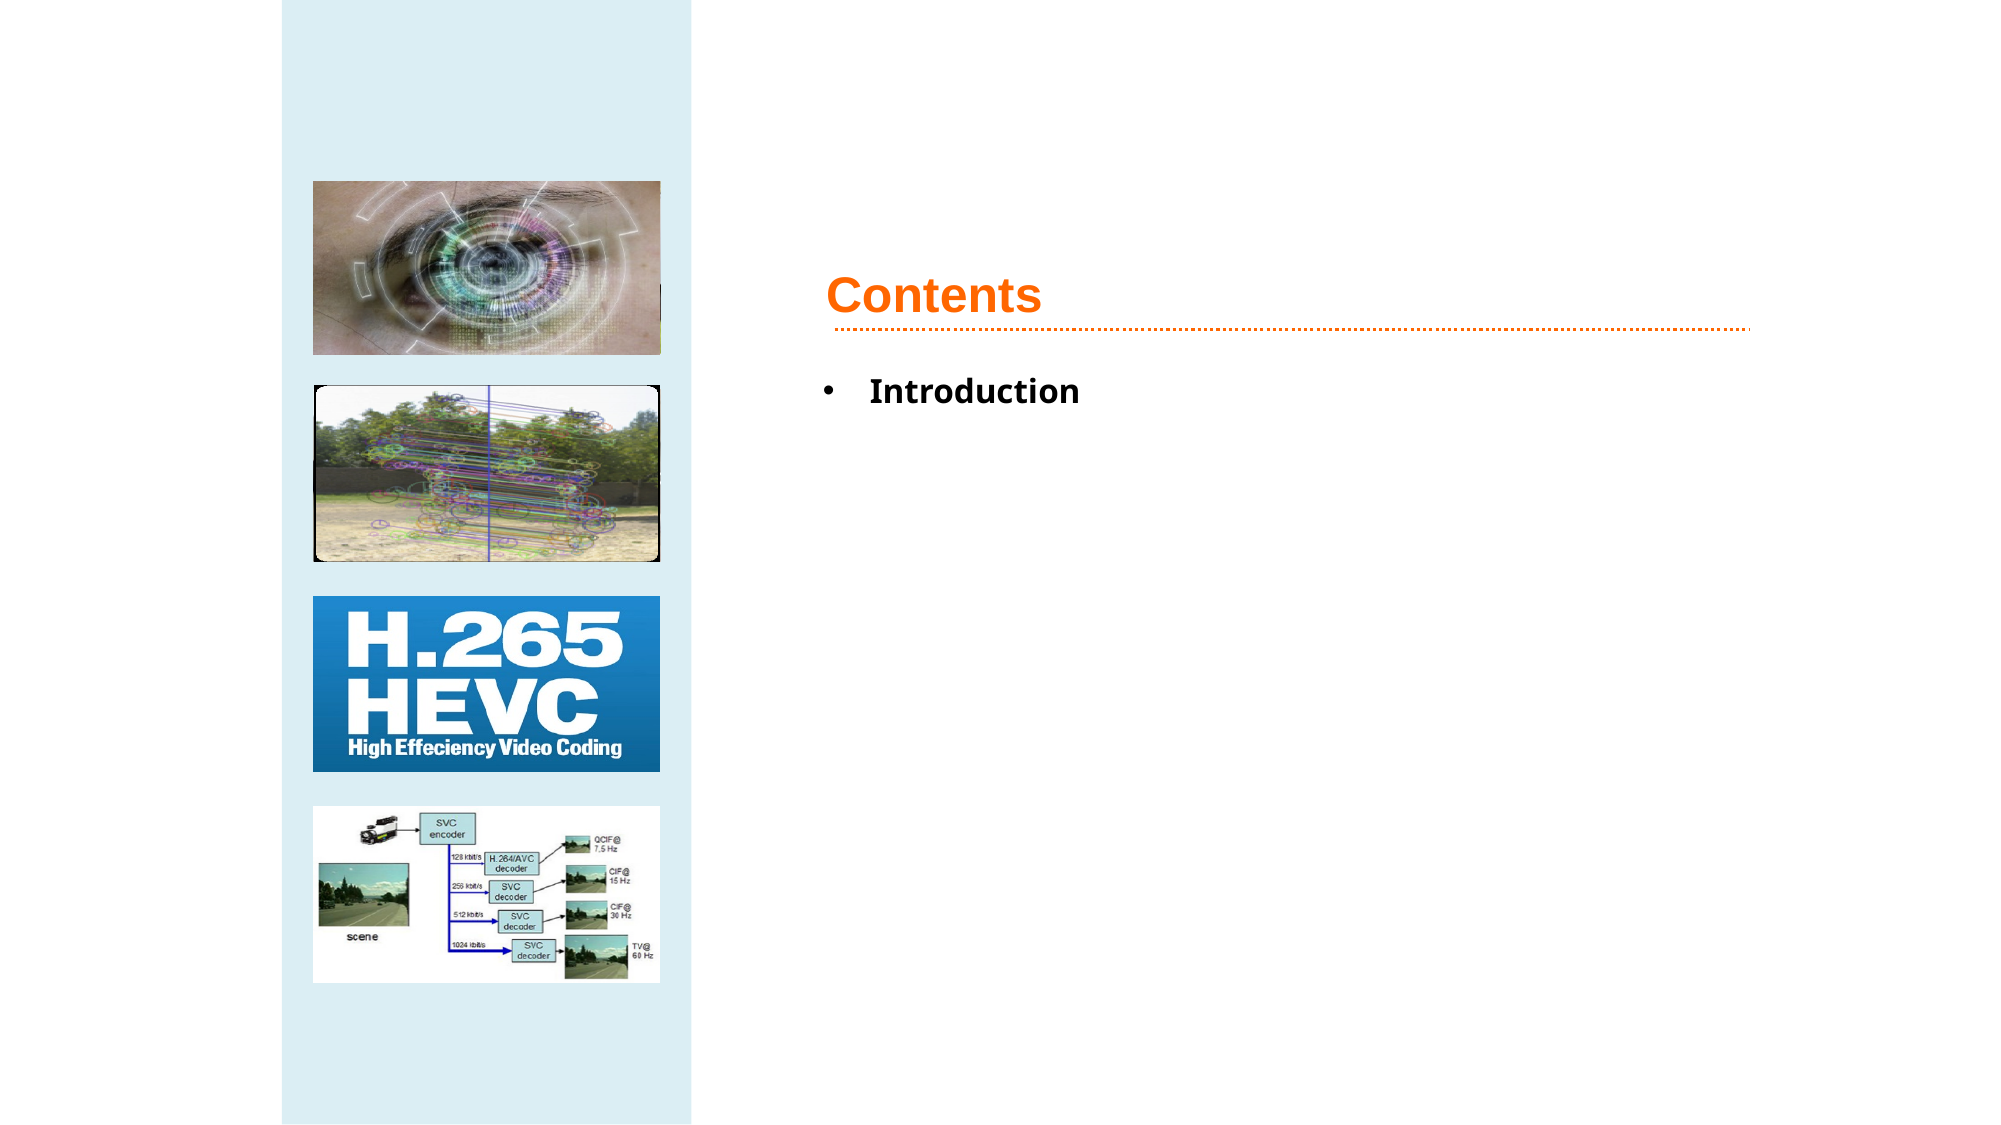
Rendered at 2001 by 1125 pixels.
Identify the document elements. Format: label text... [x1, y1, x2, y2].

picture [313, 181, 661, 355]
picture [313, 385, 661, 562]
picture [313, 596, 660, 770]
text_box Contents [811, 255, 1128, 331]
picture [313, 806, 660, 983]
text_box Introduction [807, 342, 1839, 658]
